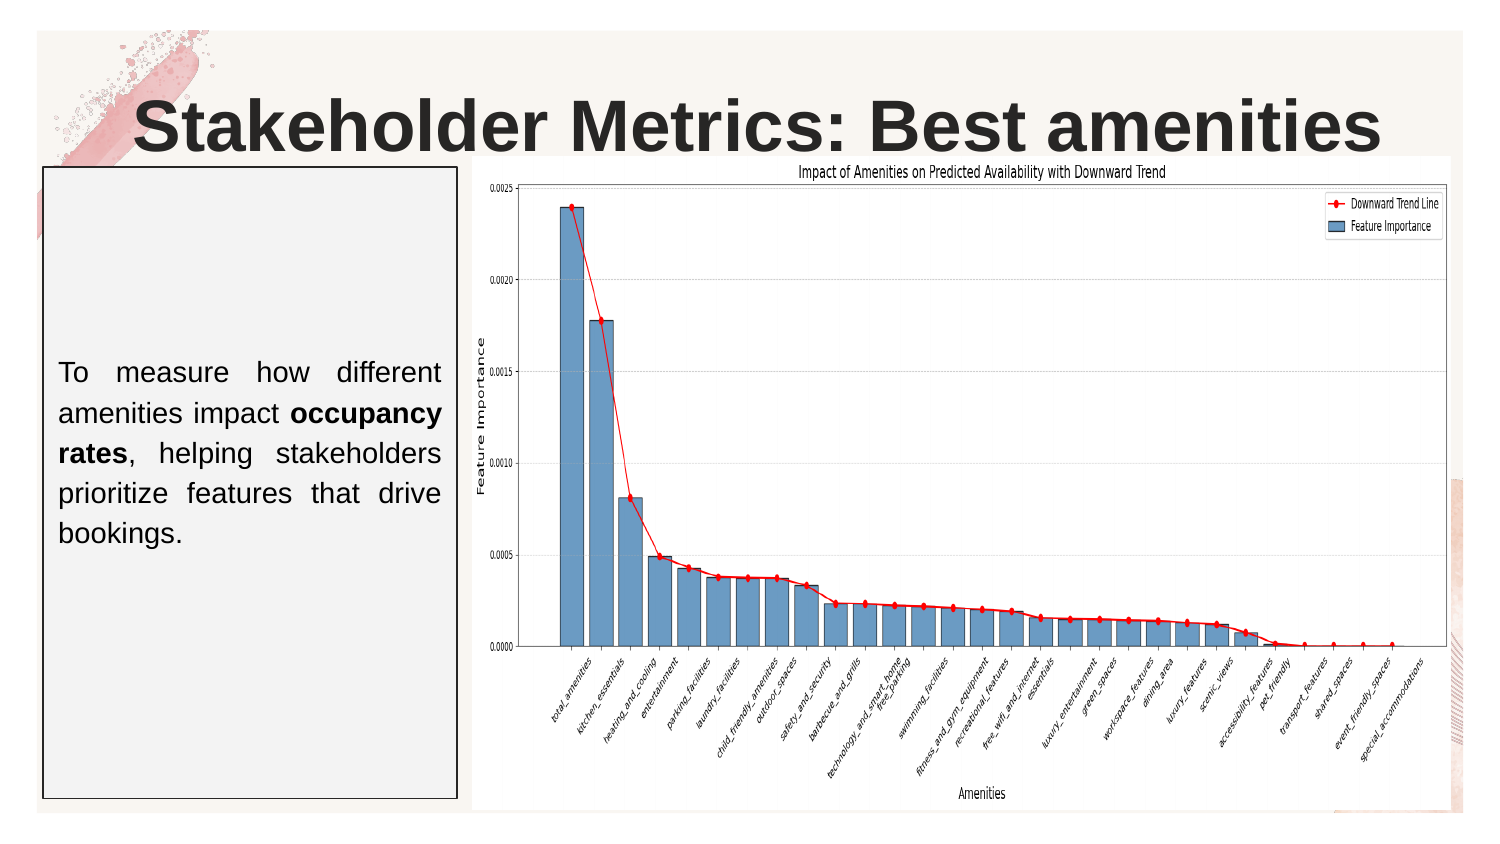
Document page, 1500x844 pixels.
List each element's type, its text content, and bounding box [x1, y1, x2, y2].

picture [472, 155, 1464, 831]
text_box To measure how different amenities impact occupancy rates, helping stakeholders prioritize features that drive bookings. [43, 166, 458, 799]
title Stakeholder Metrics: Best amenities [75, 65, 1442, 167]
picture [37, 30, 247, 344]
